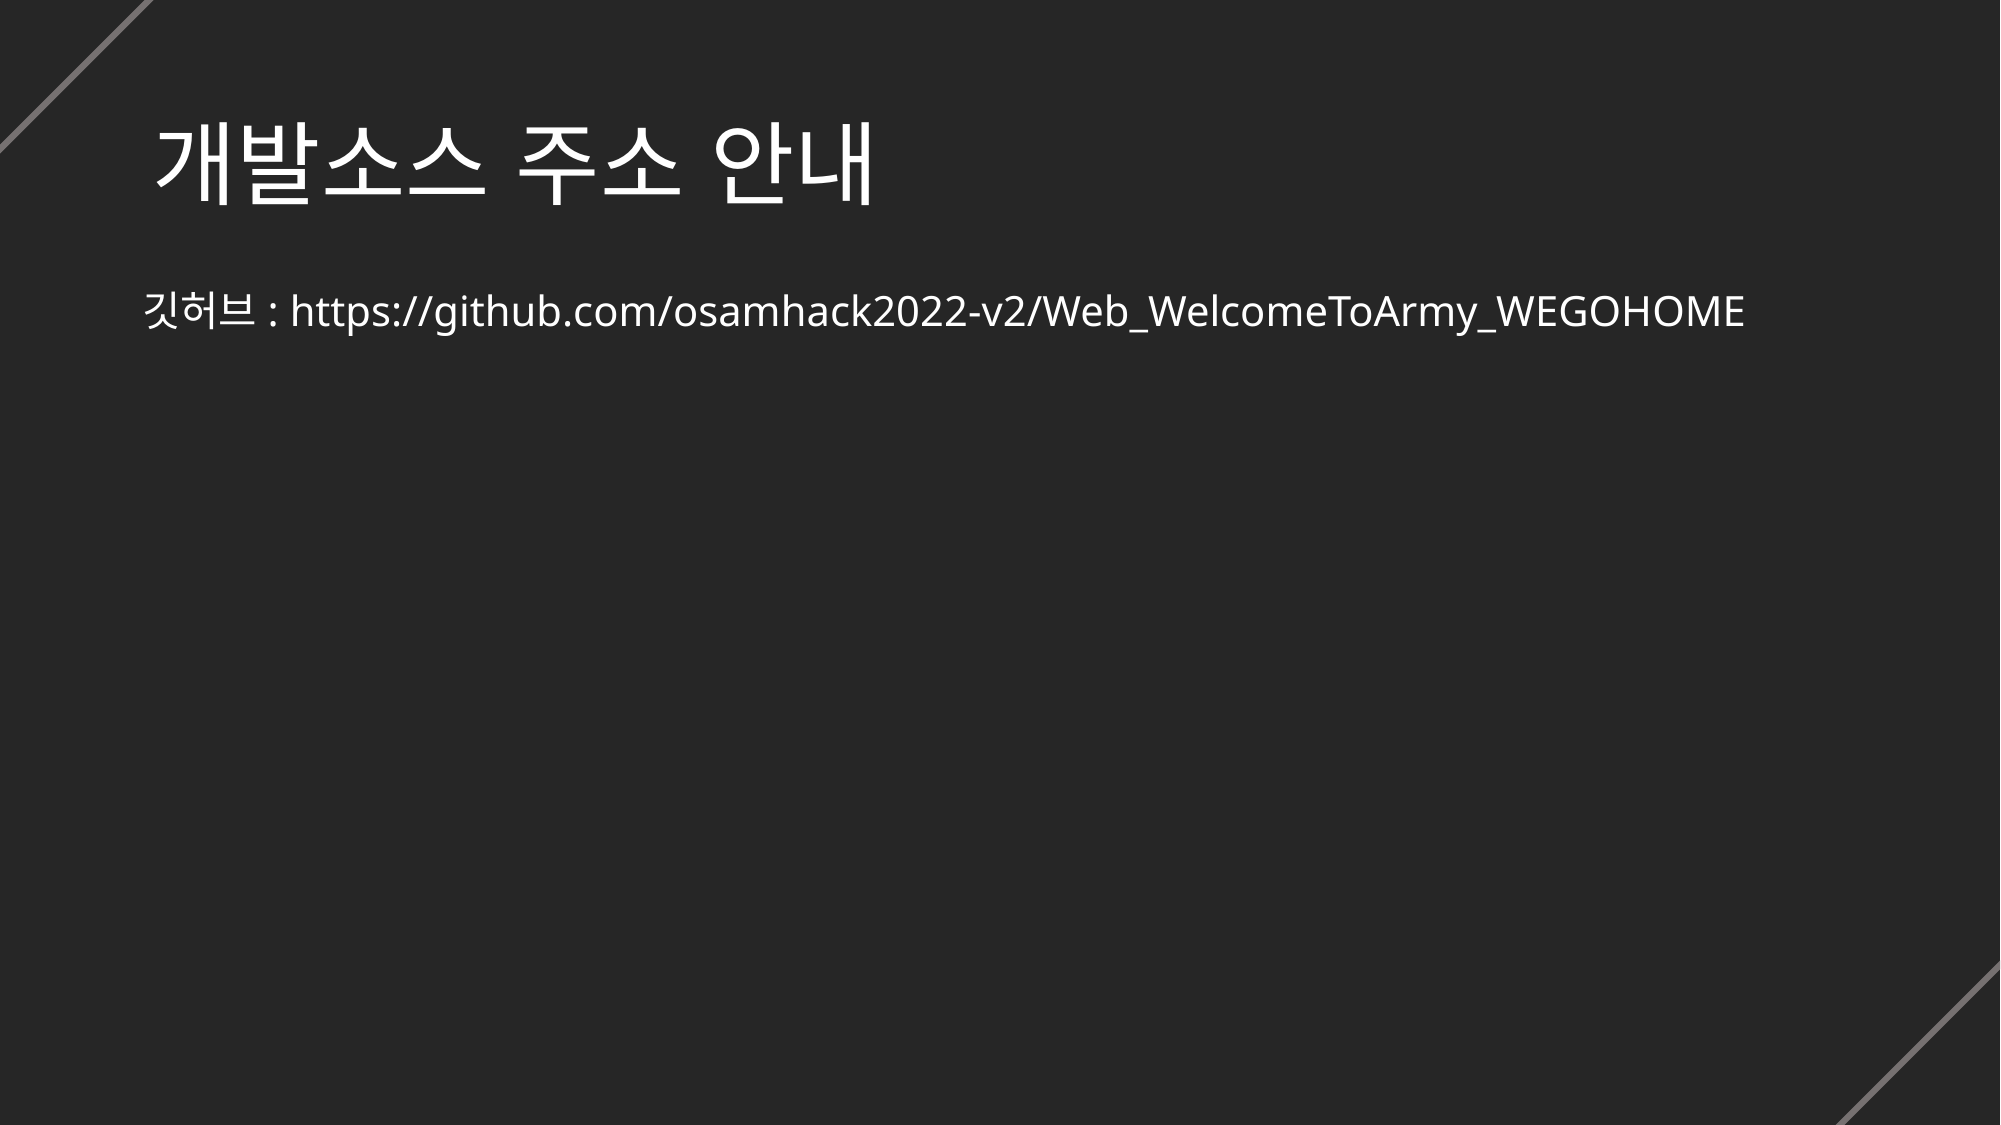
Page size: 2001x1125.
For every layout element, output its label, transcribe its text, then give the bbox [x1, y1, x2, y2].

text_box 깃허브: https://github.com/osamhack2022-v2/Web_WelcomeToArmy_WEGOHOME [127, 277, 1761, 343]
title 개발소스 주소 안내 [137, 59, 1863, 278]
